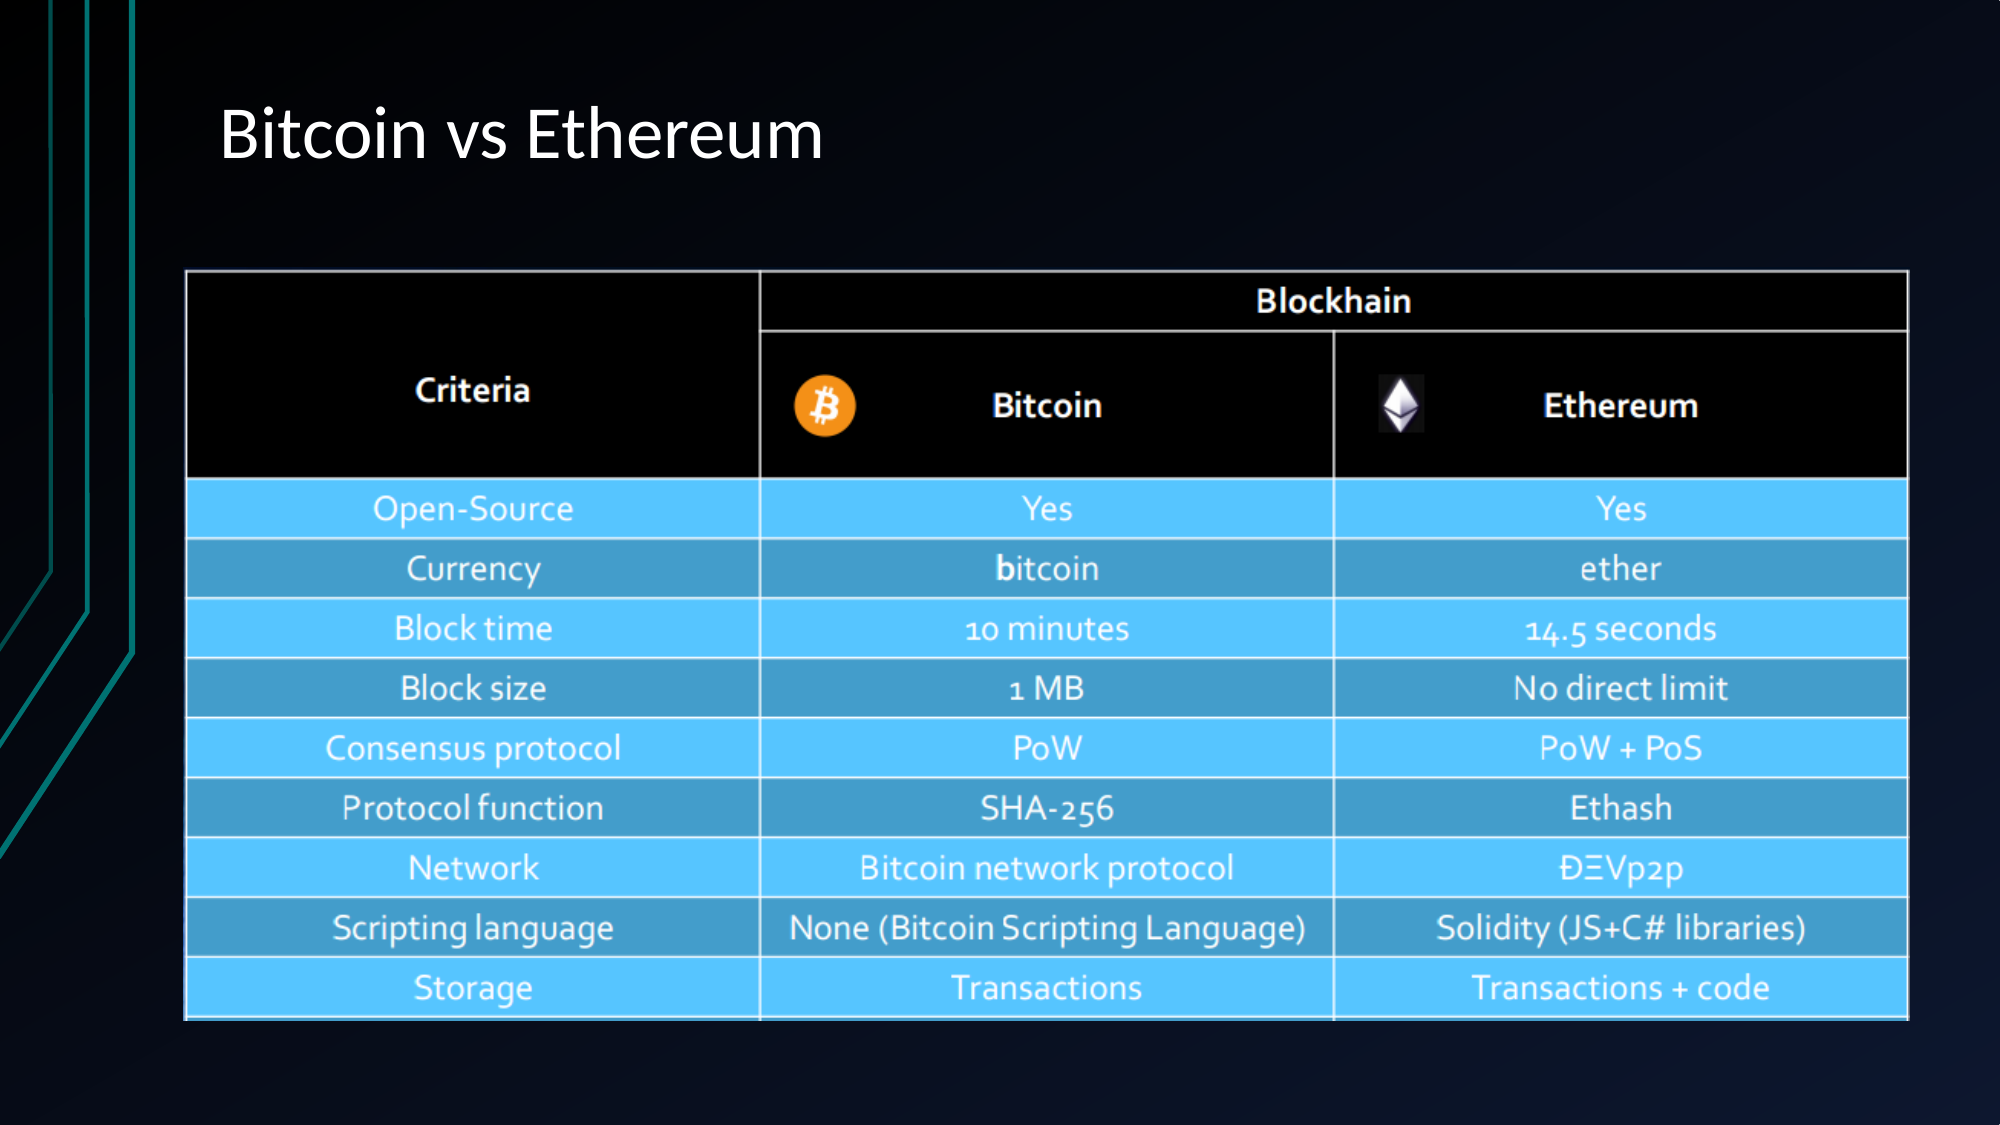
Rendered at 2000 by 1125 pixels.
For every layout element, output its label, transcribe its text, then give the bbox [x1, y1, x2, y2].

picture [183, 266, 1911, 1021]
title Bitcoin vs Ethereum [199, 45, 1900, 185]
